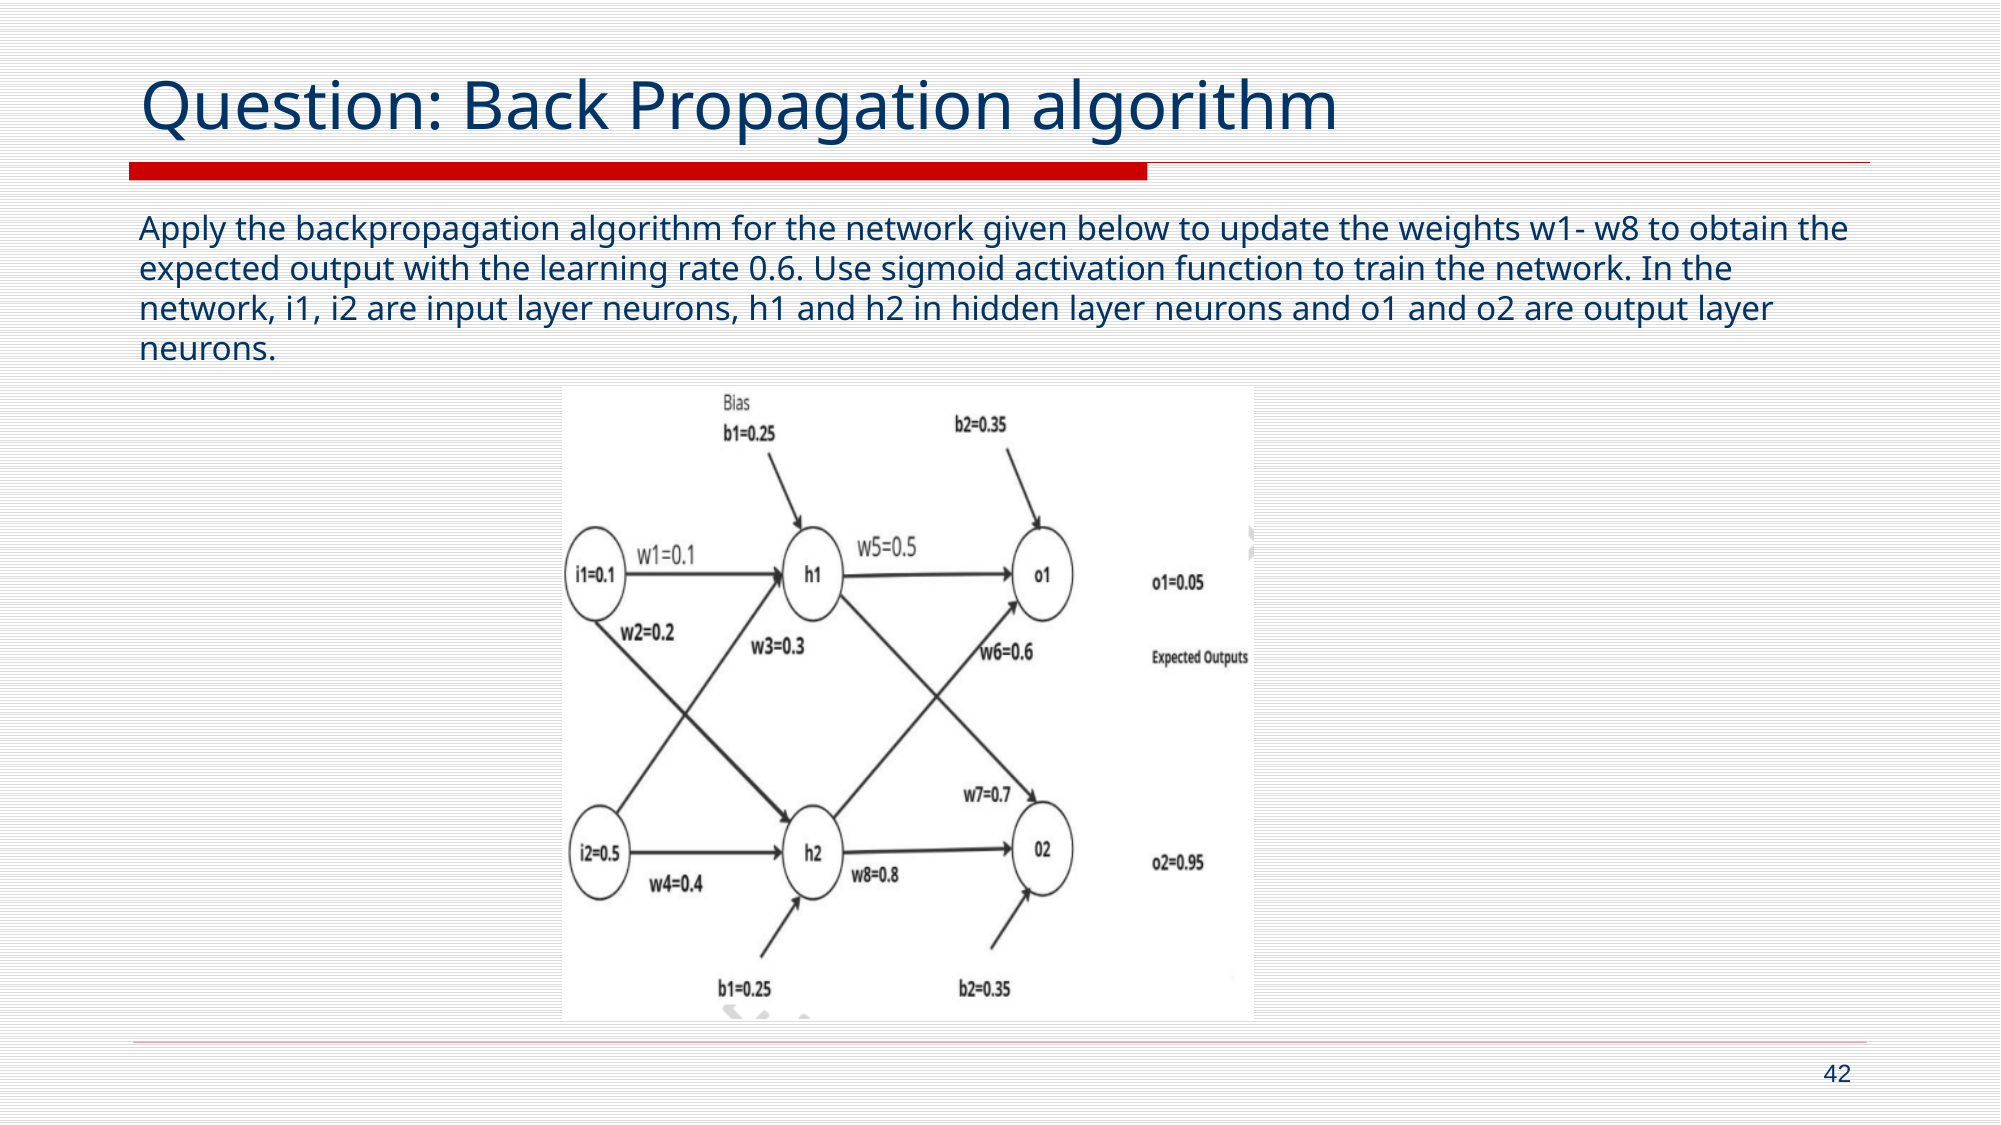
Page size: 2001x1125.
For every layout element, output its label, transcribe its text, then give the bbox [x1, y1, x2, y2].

picture [562, 386, 1254, 1020]
slide_number 42 [1433, 1049, 1867, 1103]
list Apply the backpropagation algorithm for the network given below to update the weights w1- w8 to obtain the expected output with the learning rate 0.6. Use sigmoid activation function to train the network. In the network, i1, i2 are input layer neurons, h1 and h2 in hidden layer neurons and o1 and o2 are output layer neurons. [123, 200, 1874, 1025]
title Question: Back Propagation algorithm [125, 24, 1876, 150]
